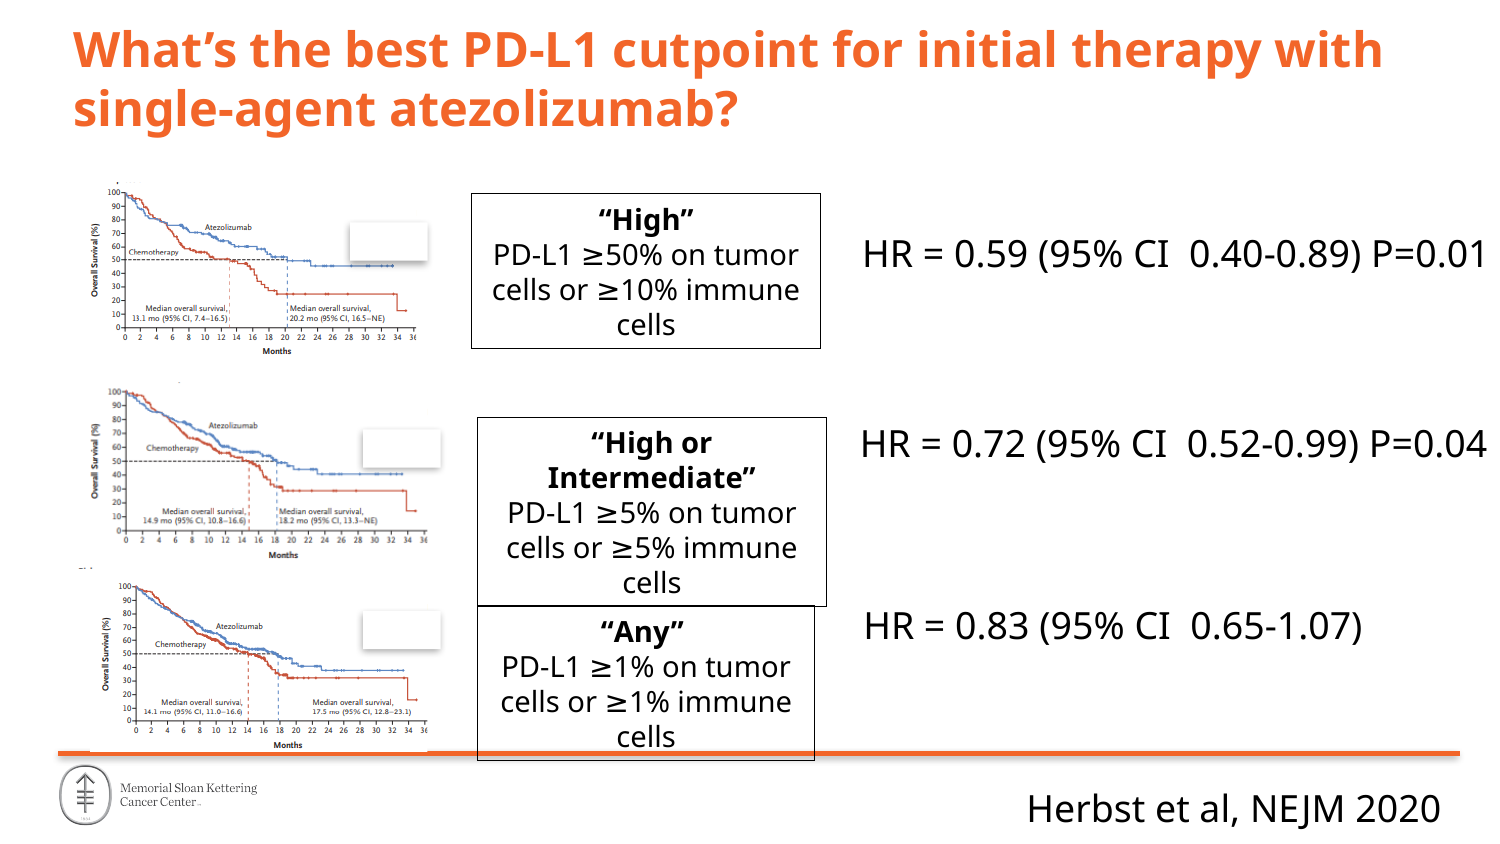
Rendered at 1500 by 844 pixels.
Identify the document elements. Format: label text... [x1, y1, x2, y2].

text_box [78, 182, 428, 361]
text_box “High” PD-L1 ≥50% on tumor cells or ≥10% immune cells [471, 193, 821, 349]
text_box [89, 580, 441, 753]
text_box HR = 0.83 (95% CI 0.65-1.07) [848, 595, 1388, 655]
text_box Herbst et al, NEJM 2020 [1011, 777, 1457, 837]
text_box “Any” PD-L1 ≥1% on tumor cells or ≥1% immune cells [477, 605, 815, 761]
text_box “High or Intermediate” PD-L1 ≥5% on tumor cells or ≥5% immune cells [477, 417, 827, 607]
picture [58, 763, 258, 826]
title What’s the best PD-L1 cutpoint for initial therapy with single-agent atezolizumab? [58, 10, 1460, 144]
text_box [78, 382, 441, 569]
text_box HR = 0.59 (95% CI 0.40-0.89) P=0.01 [847, 222, 1500, 283]
text_box HR = 0.72 (95% CI 0.52-0.99) P=0.04 [845, 412, 1500, 473]
